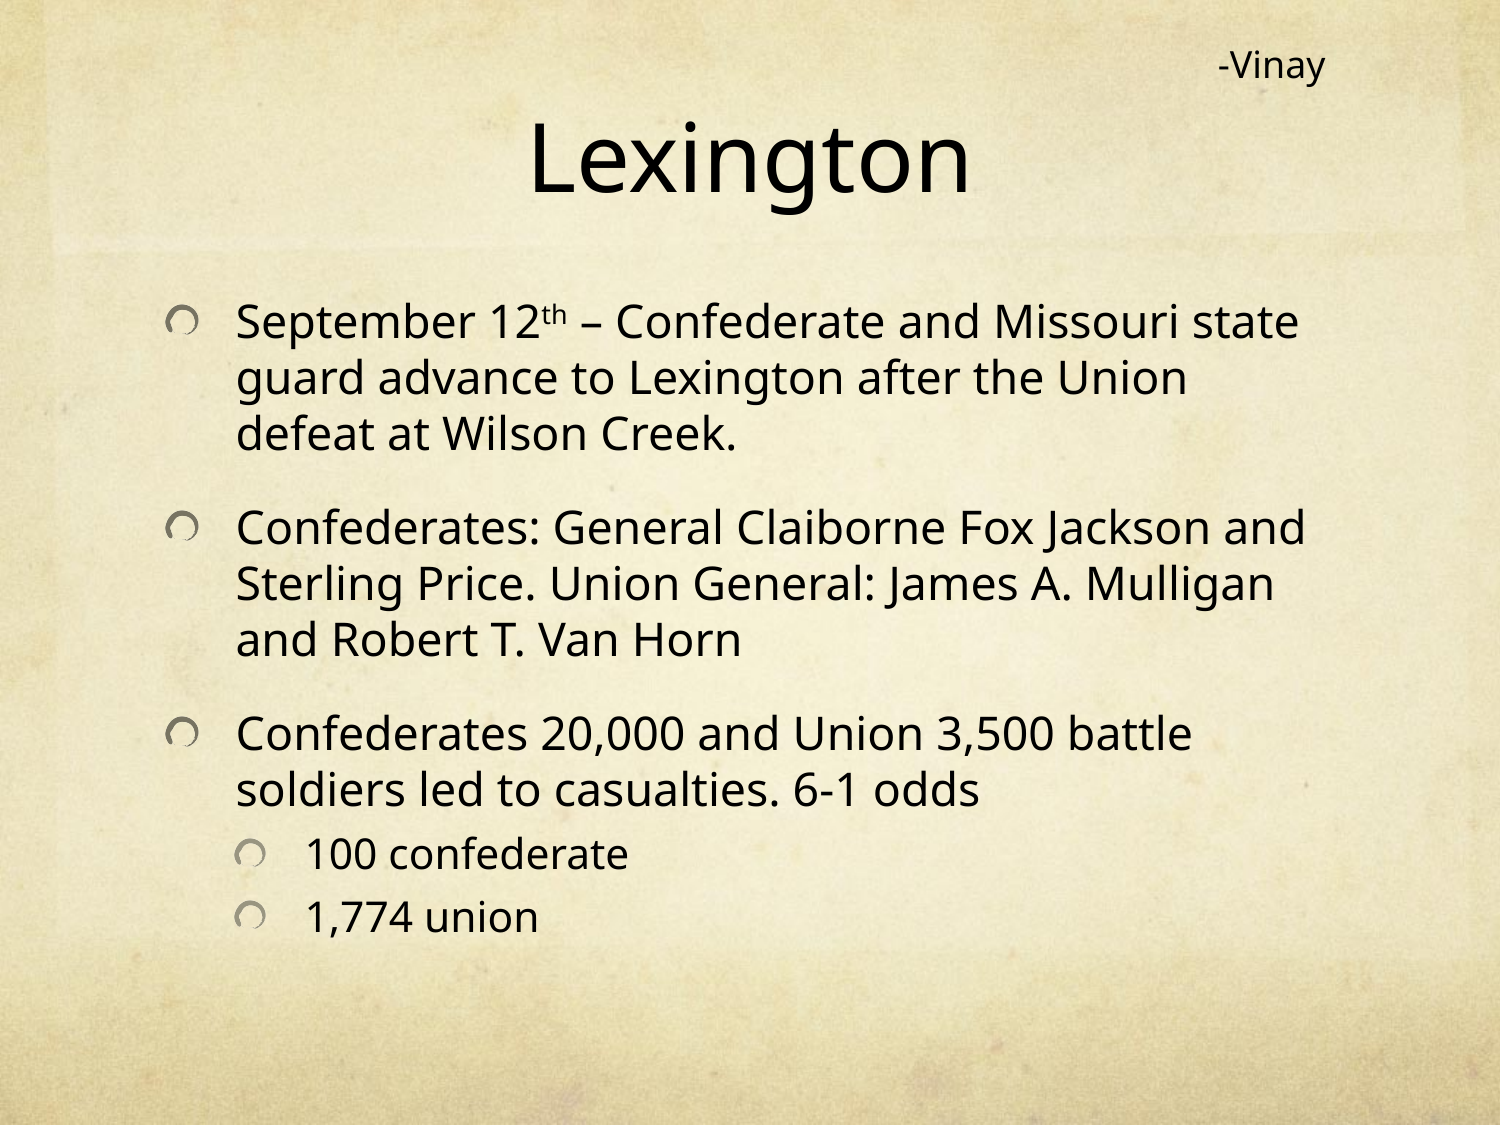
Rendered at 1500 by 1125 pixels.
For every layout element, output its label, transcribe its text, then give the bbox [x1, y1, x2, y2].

list September 12th – Confederate and Missouri state guard advance to Lexington after the Union defeat at Wilson Creek. Confederates: General Claiborne Fox Jackson and Sterling Price. Union General: James A. Mulligan and Robert T. Van Horn Confederates 20,000 and Union 3,500 battle soldiers led to casualties. 6-1 odds 100 confederate 1,774 union [150, 284, 1350, 950]
title Lexington [150, 82, 1350, 225]
text_box -Vinay [1203, 33, 1450, 94]
picture [0, 0, 1500, 1125]
